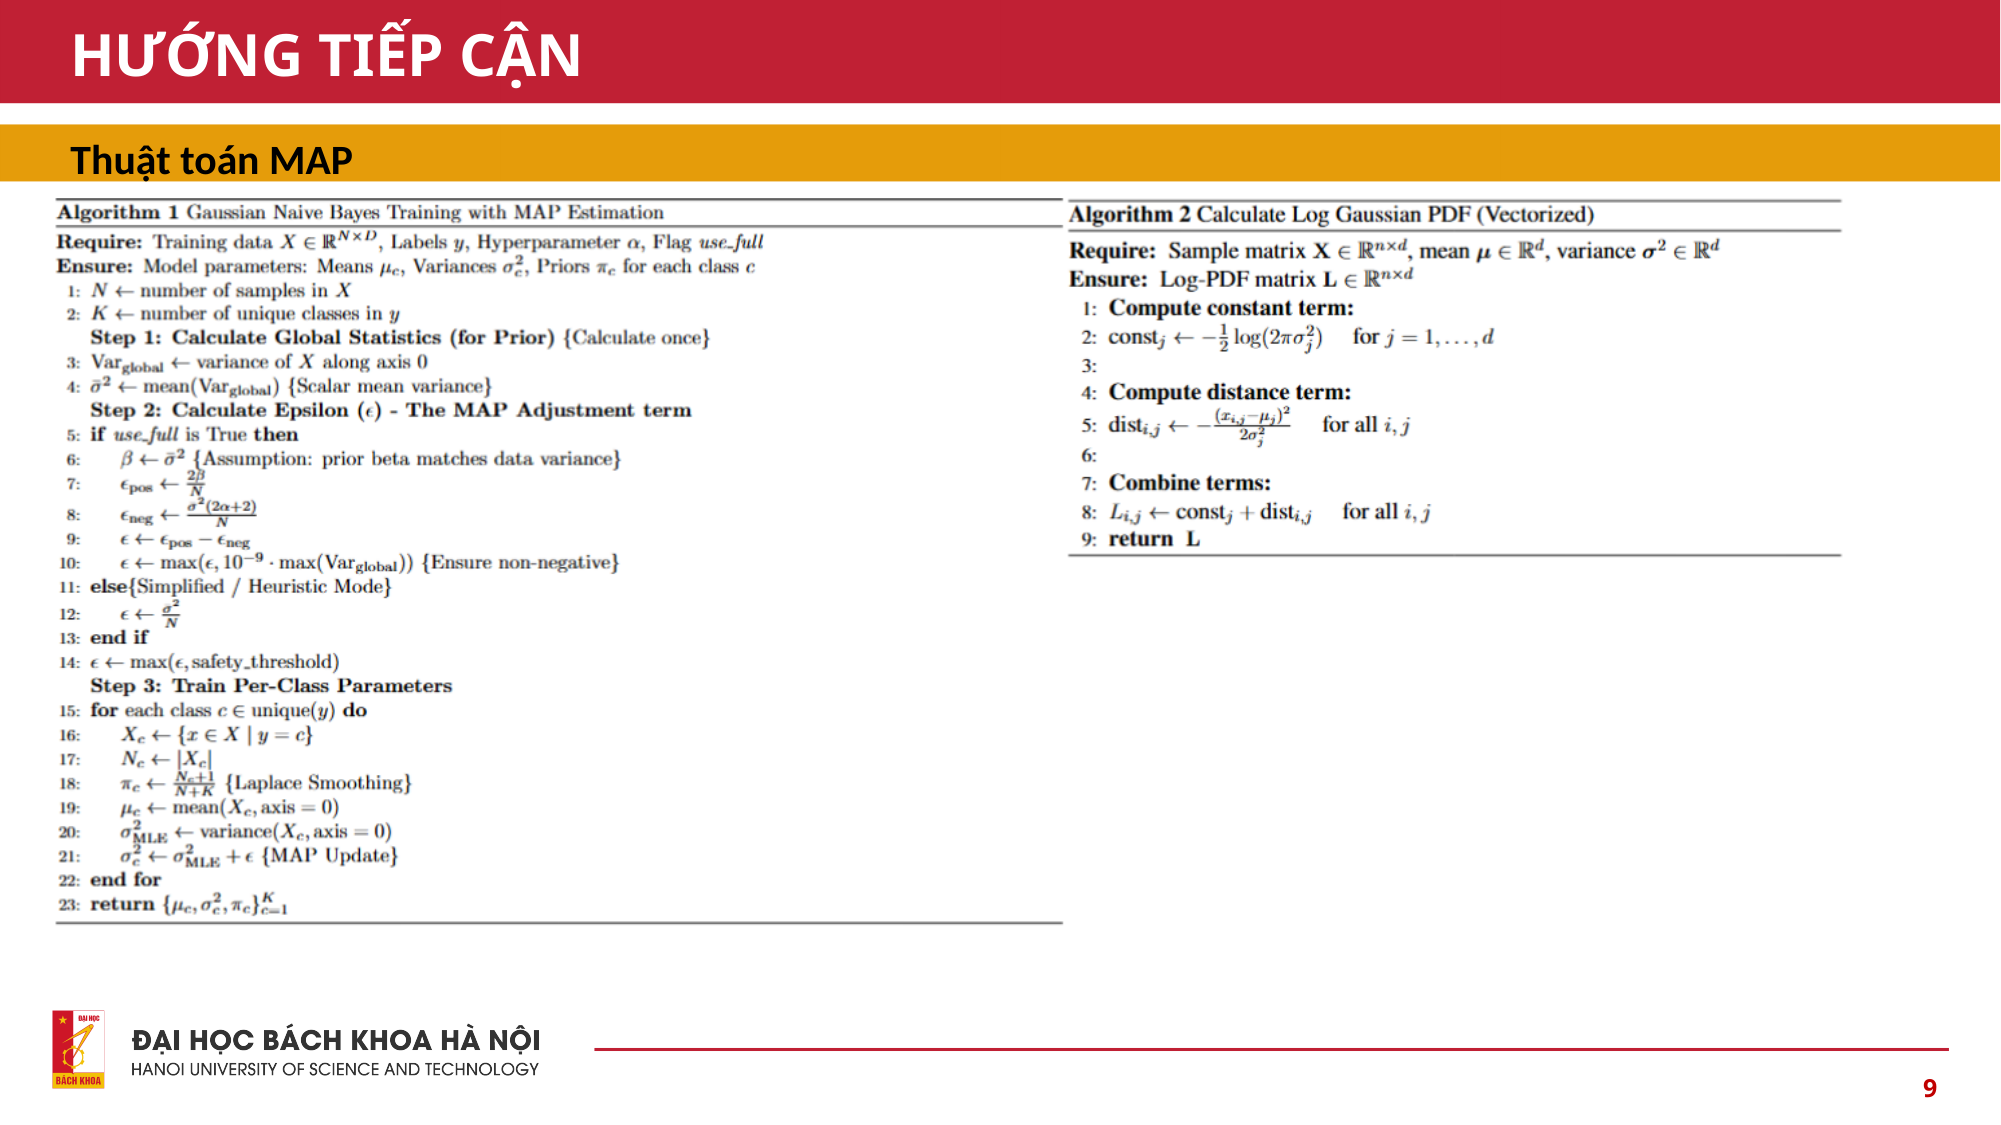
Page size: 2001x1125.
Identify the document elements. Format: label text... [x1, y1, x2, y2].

picture [0, 0, 2001, 1125]
title HƯỚNG TIẾP CẬN [55, 18, 1945, 90]
text_box Thuật toán MAP [55, 125, 1056, 189]
slide_number 9 [1502, 1065, 1953, 1125]
